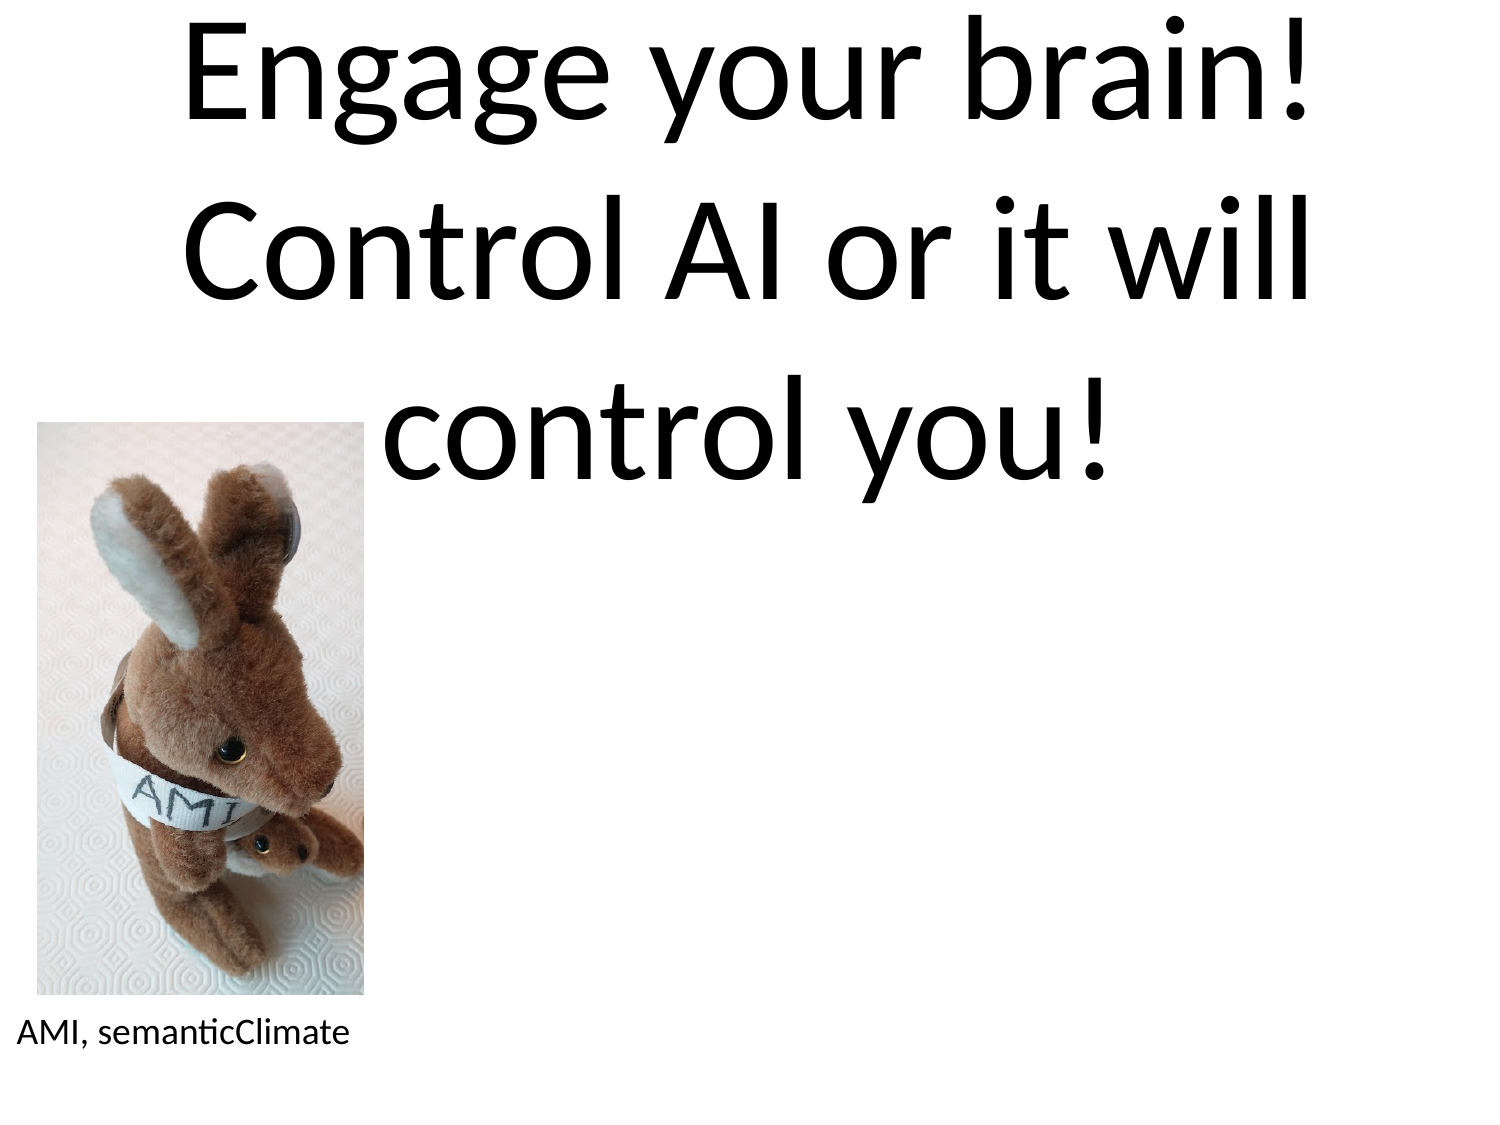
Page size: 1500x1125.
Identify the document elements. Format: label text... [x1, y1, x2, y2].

title Engage your brain! Control AI or it will control you! [75, 235, 1425, 423]
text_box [0, 422, 369, 1061]
